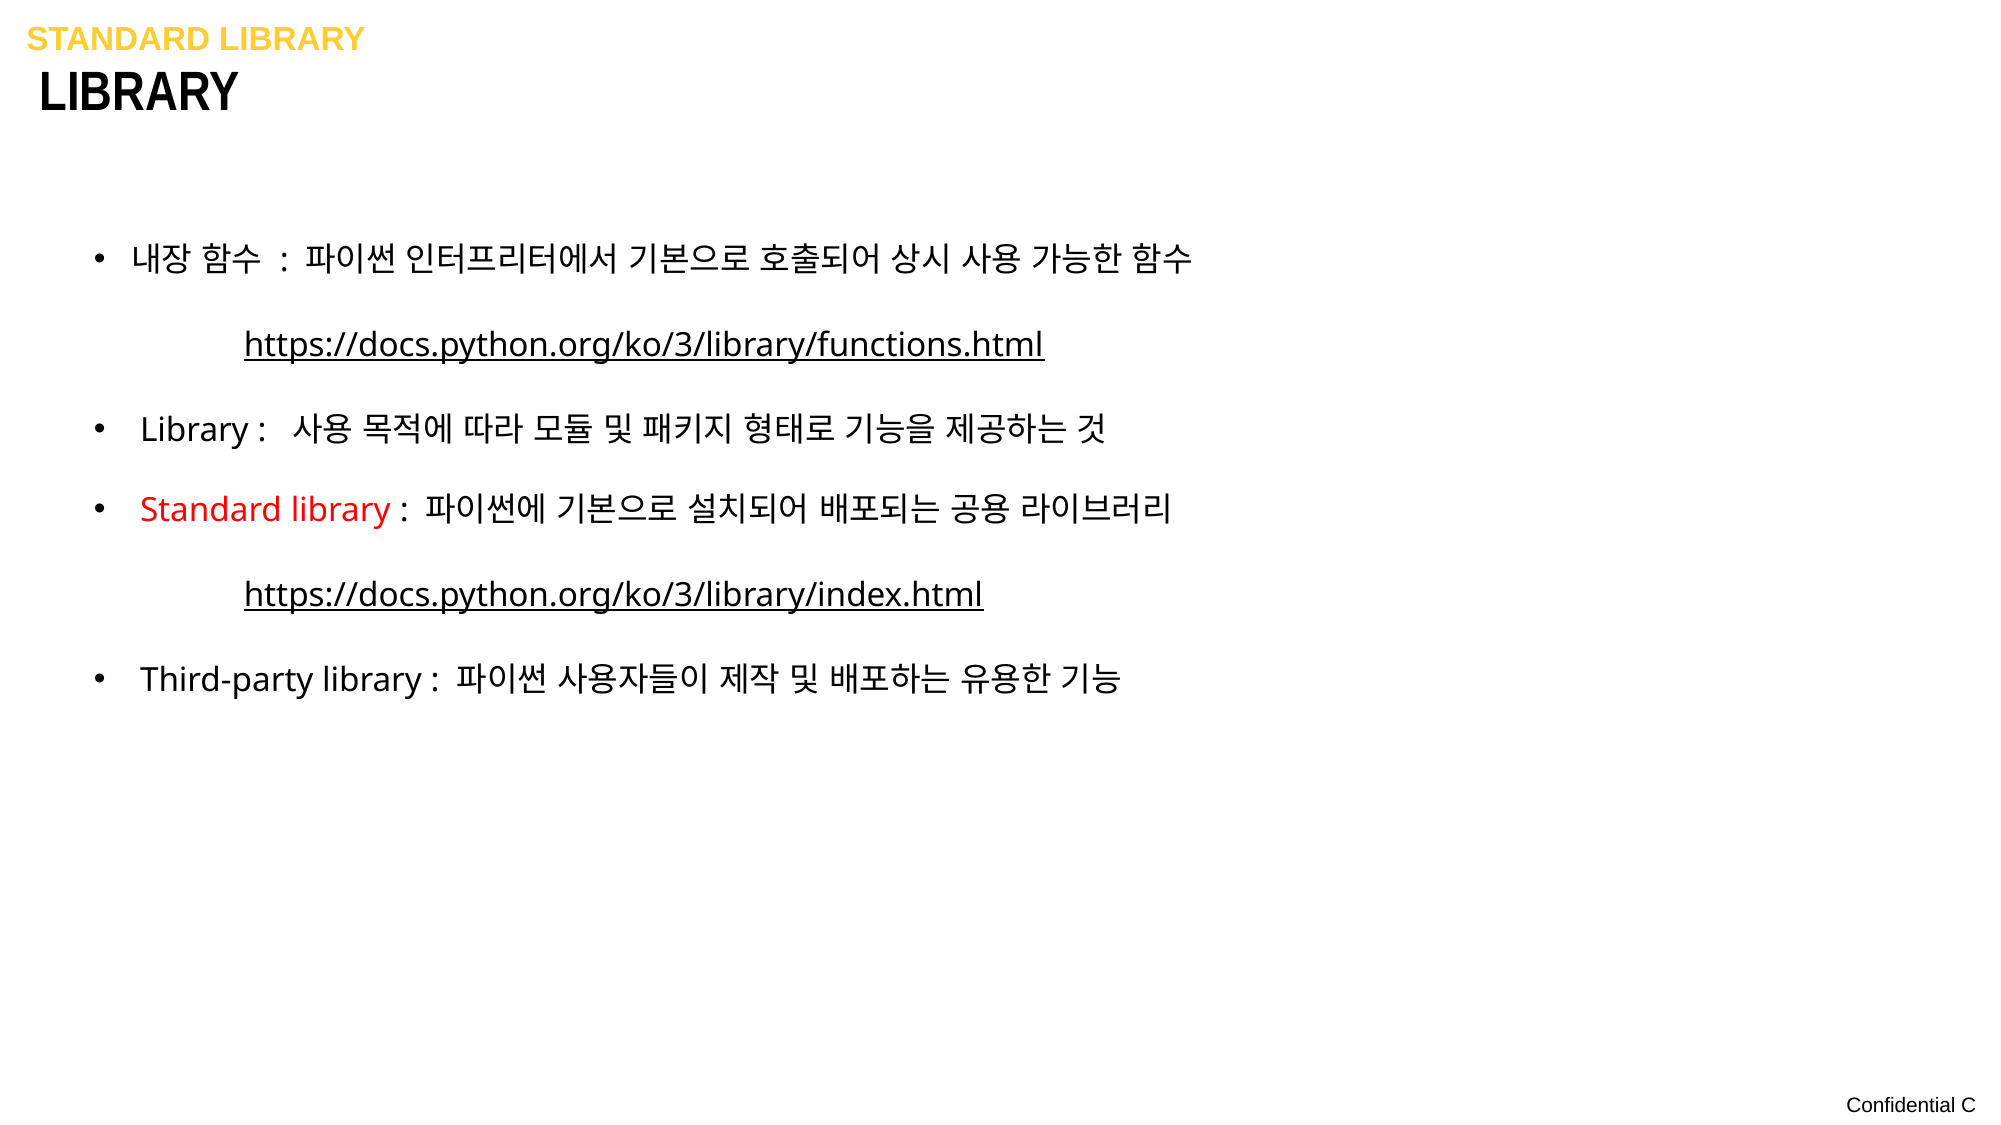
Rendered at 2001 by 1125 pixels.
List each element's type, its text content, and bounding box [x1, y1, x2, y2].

text_box 내장 함수 : 파이썬 인터프리터에서 기본으로 호출되어 상시 사용 가능한 함수 https://docs.python.org/ko/3/library/functions.html Library : 사용 목적에 따라 모듈 및 패키지 형태로 기능을 제공하는 것 Standard library : 파이썬에 기본으로 설치되어 배포되는 공용 라이브러리 https://docs.python.org/ko/3/library/index.html Third-party library : 파이썬 사용자들이 제작 및 배포하는 유용한 기능 [79, 190, 1415, 706]
list standard LIBRARY [26, 21, 1948, 58]
title LIBRARY [39, 64, 1961, 122]
